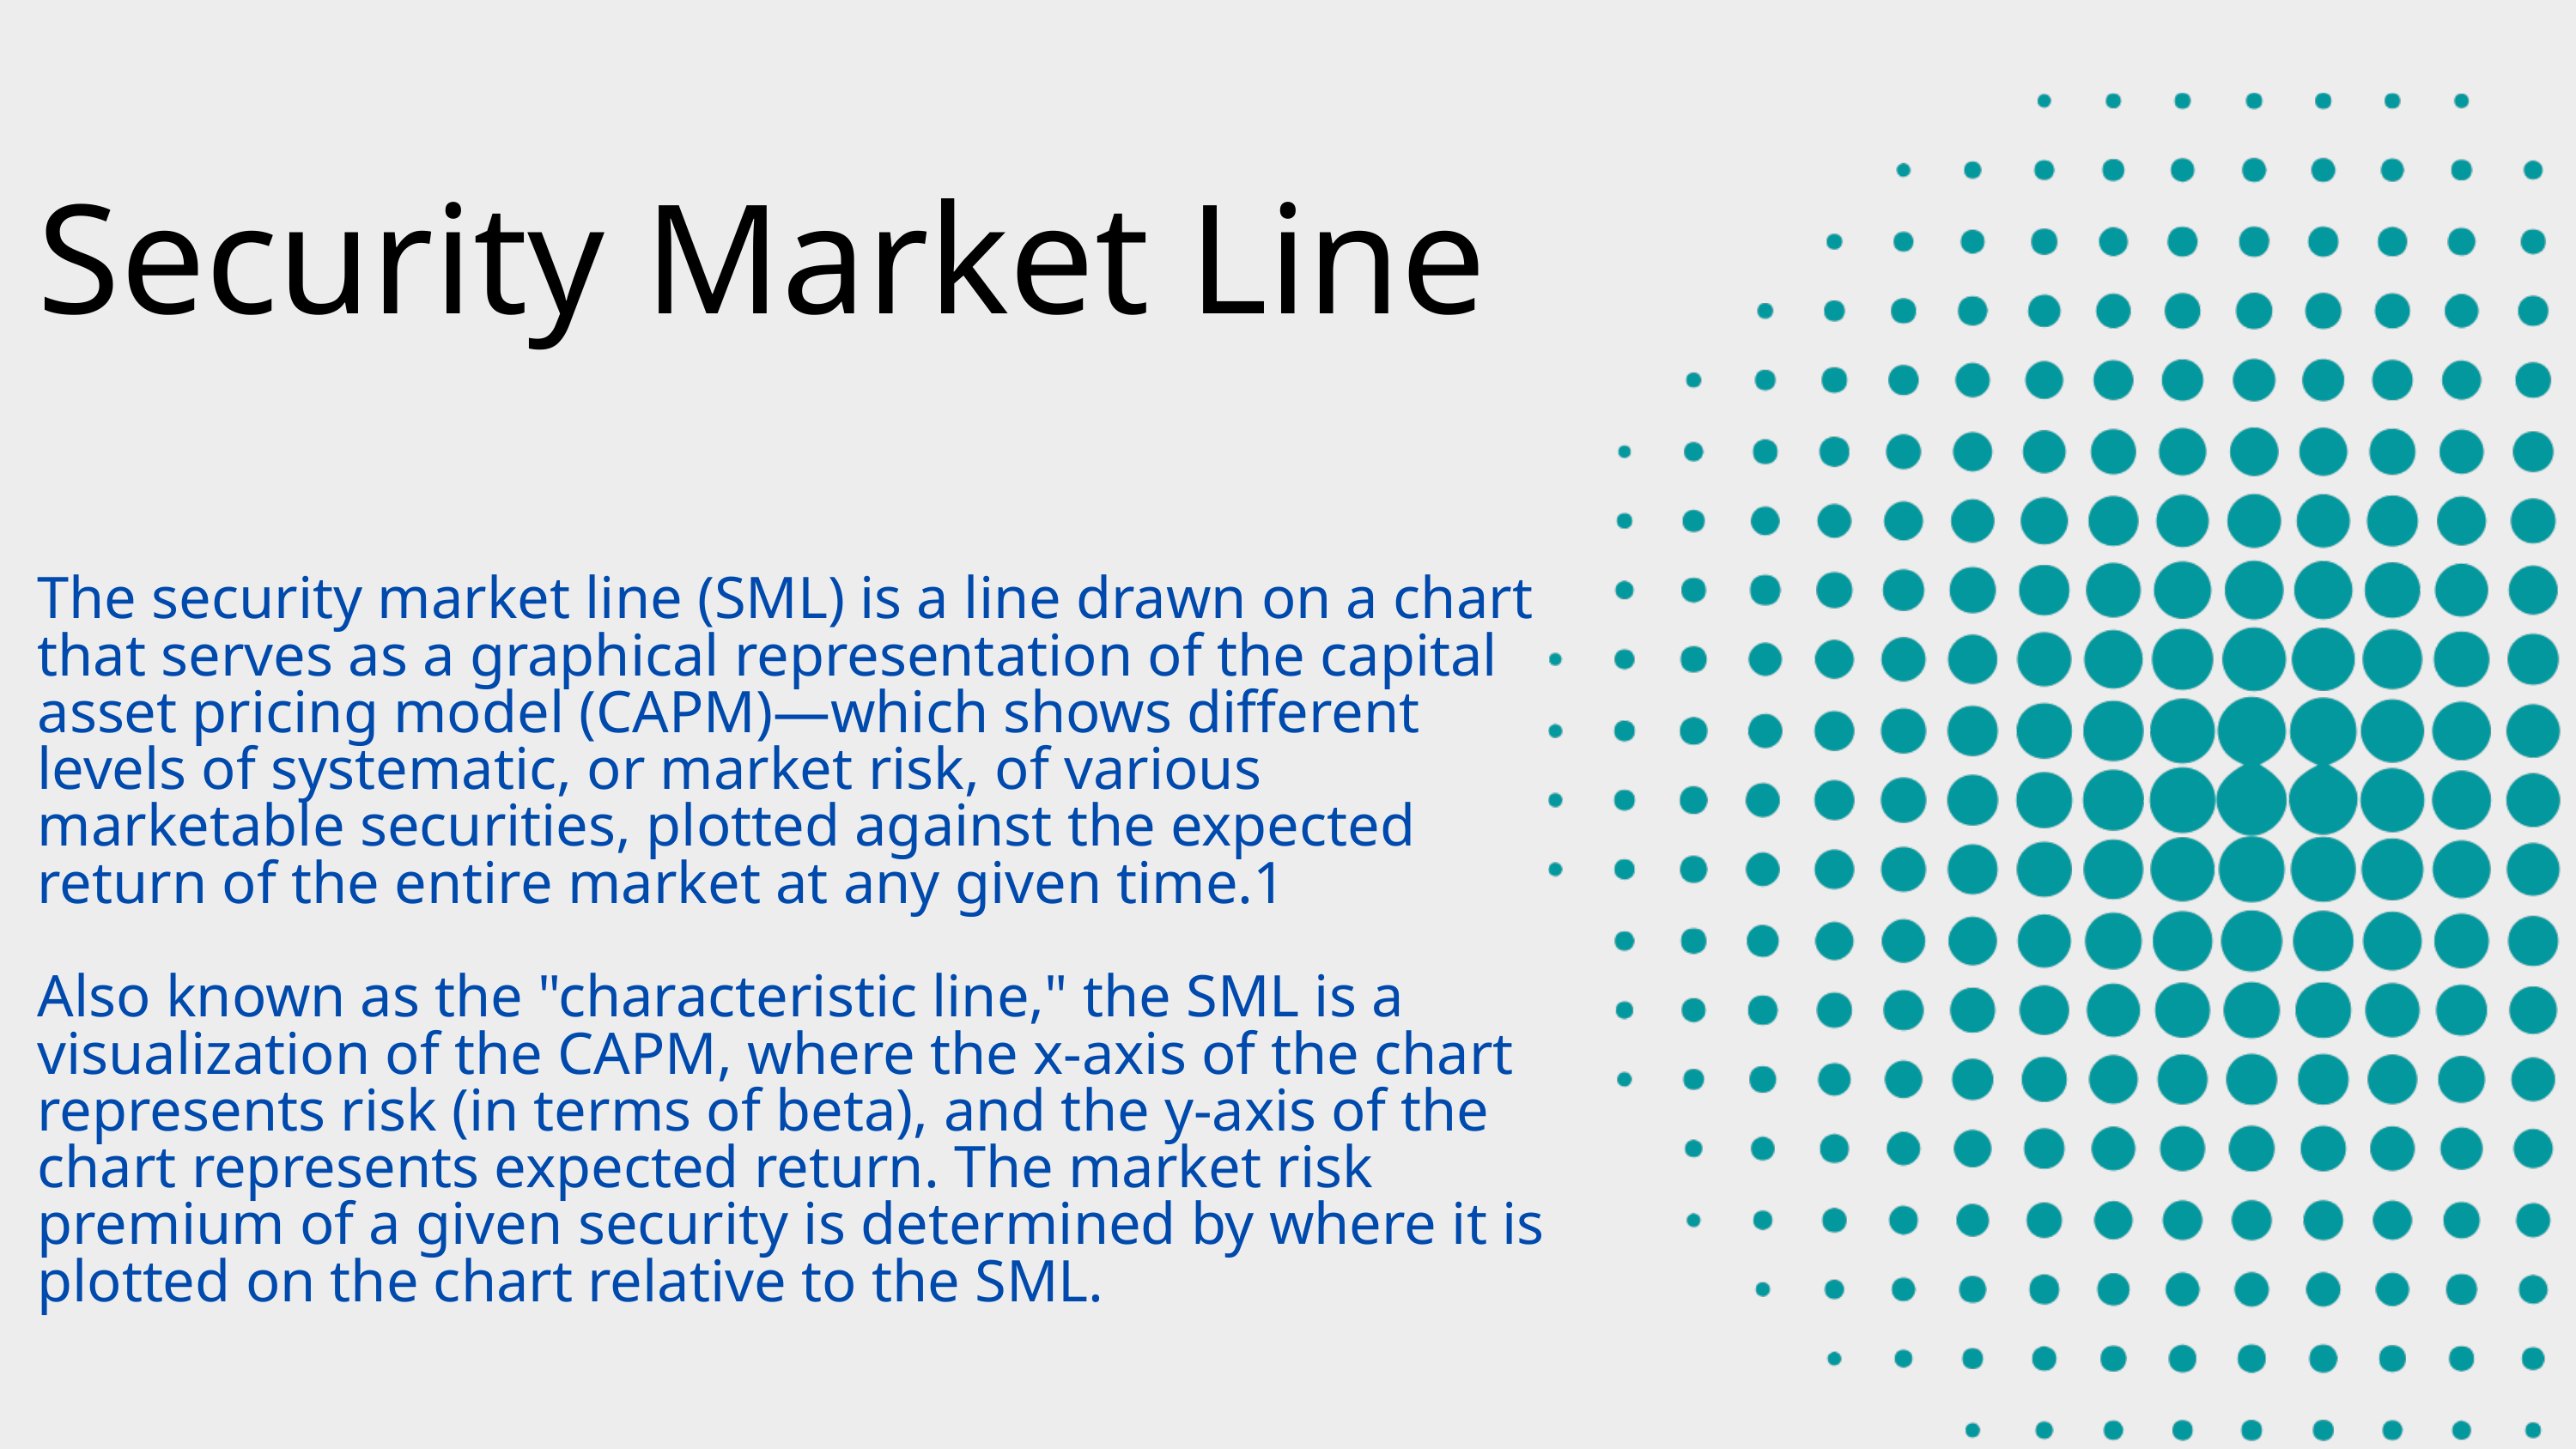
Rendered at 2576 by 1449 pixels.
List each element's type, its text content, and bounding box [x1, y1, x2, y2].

text_box Security Market Line [37, 193, 1543, 344]
picture [1547, 92, 2576, 1449]
text_box The security market line (SML) is a line drawn on a chart that serves as a graphical representation of the capital asset pricing model (CAPM)—which shows different levels of systematic, or market risk, of various marketable securities, plotted against the expected return of the entire market at any given time.1 Also known as the "characteristic line," the SML is a visualization of the CAPM, where the x-axis of the chart represents risk (in terms of beta), and the y-axis of the chart represents expected return. The market risk premium of a given security is determined by where it is plotted on the chart relative to the SML. [37, 573, 1543, 1370]
